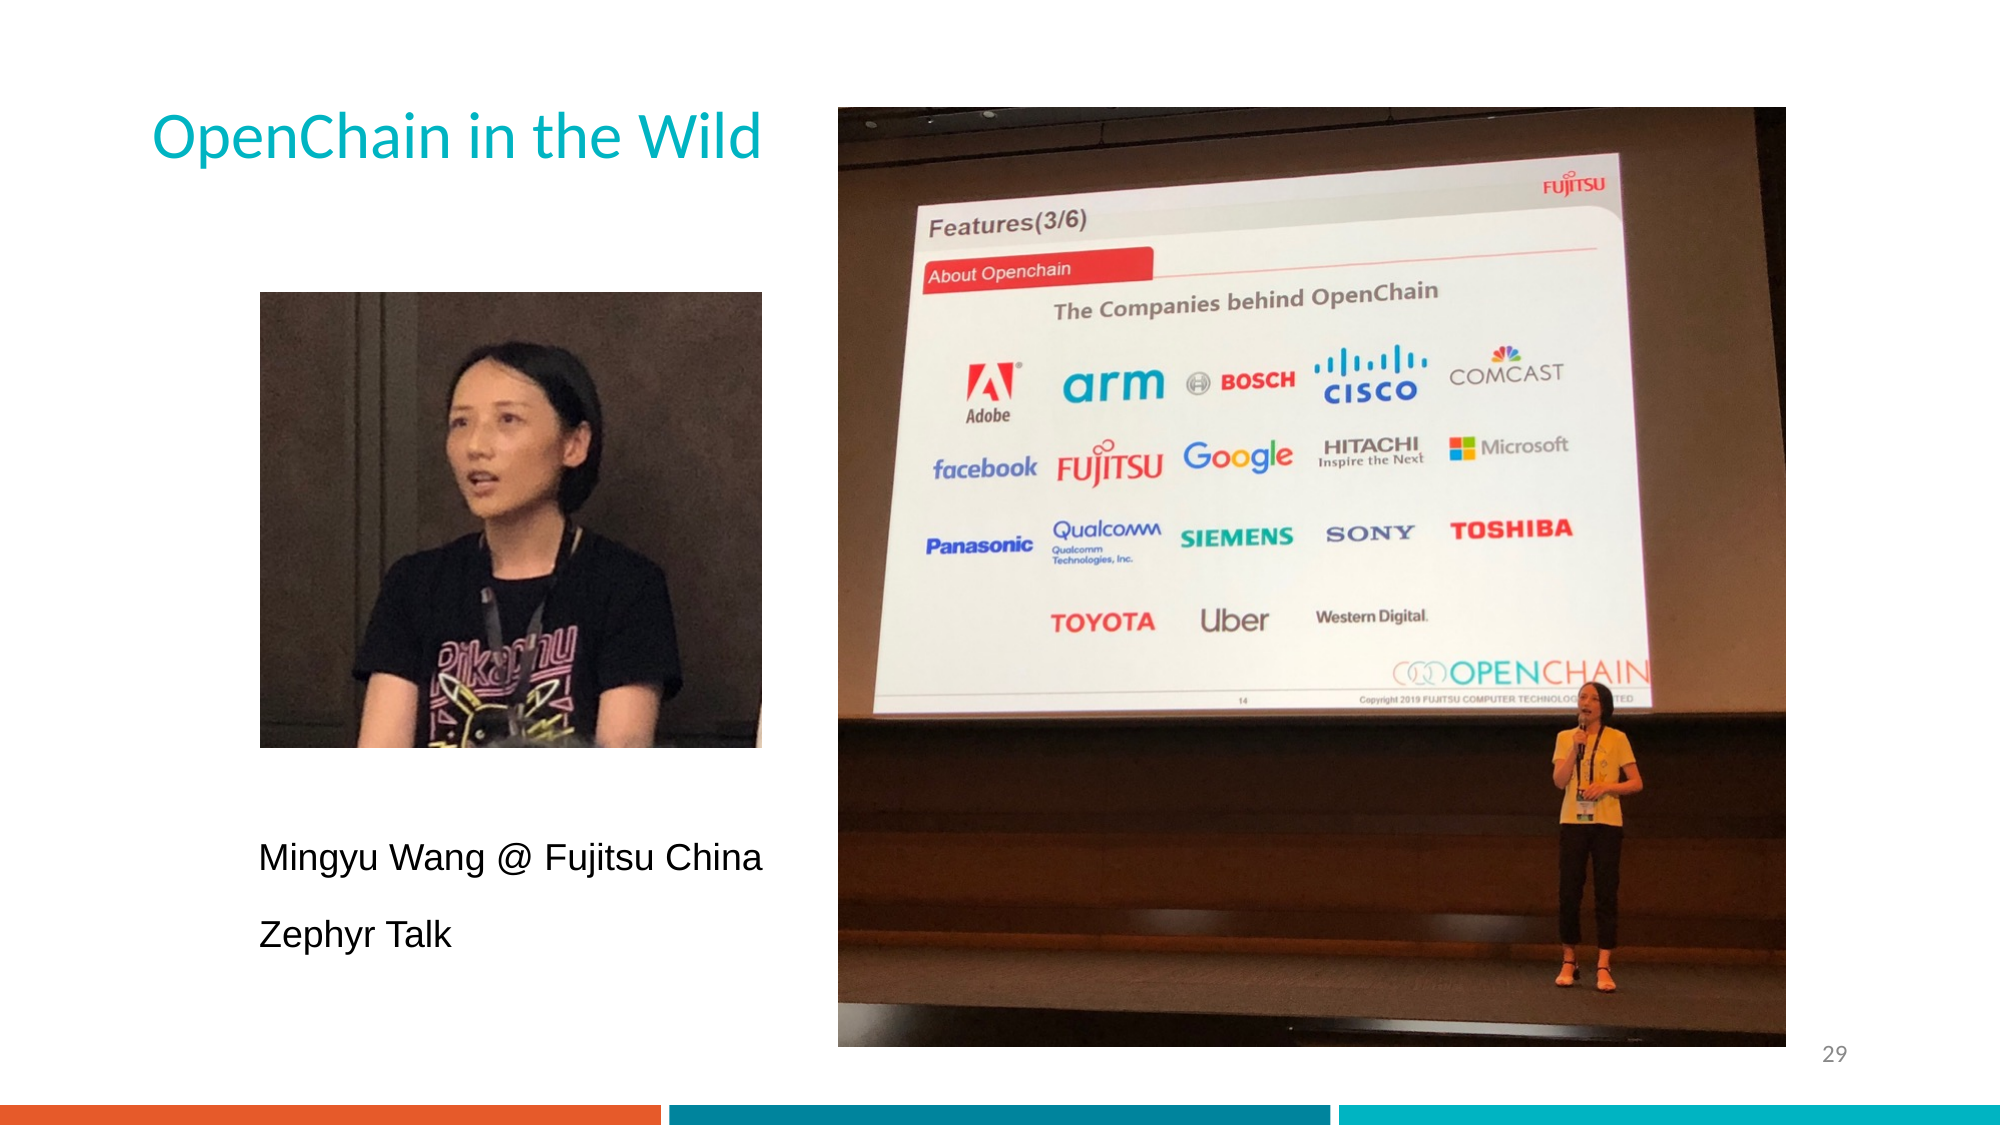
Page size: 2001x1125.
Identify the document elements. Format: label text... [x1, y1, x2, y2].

text_box Mingyu Wang @ Fujitsu China [243, 825, 778, 886]
title OpenChain in the Wild [137, 59, 1863, 216]
picture [259, 292, 762, 749]
slide_number 29 [1648, 1022, 1863, 1083]
picture [838, 107, 1786, 1048]
text_box Zephyr Talk [244, 902, 467, 963]
